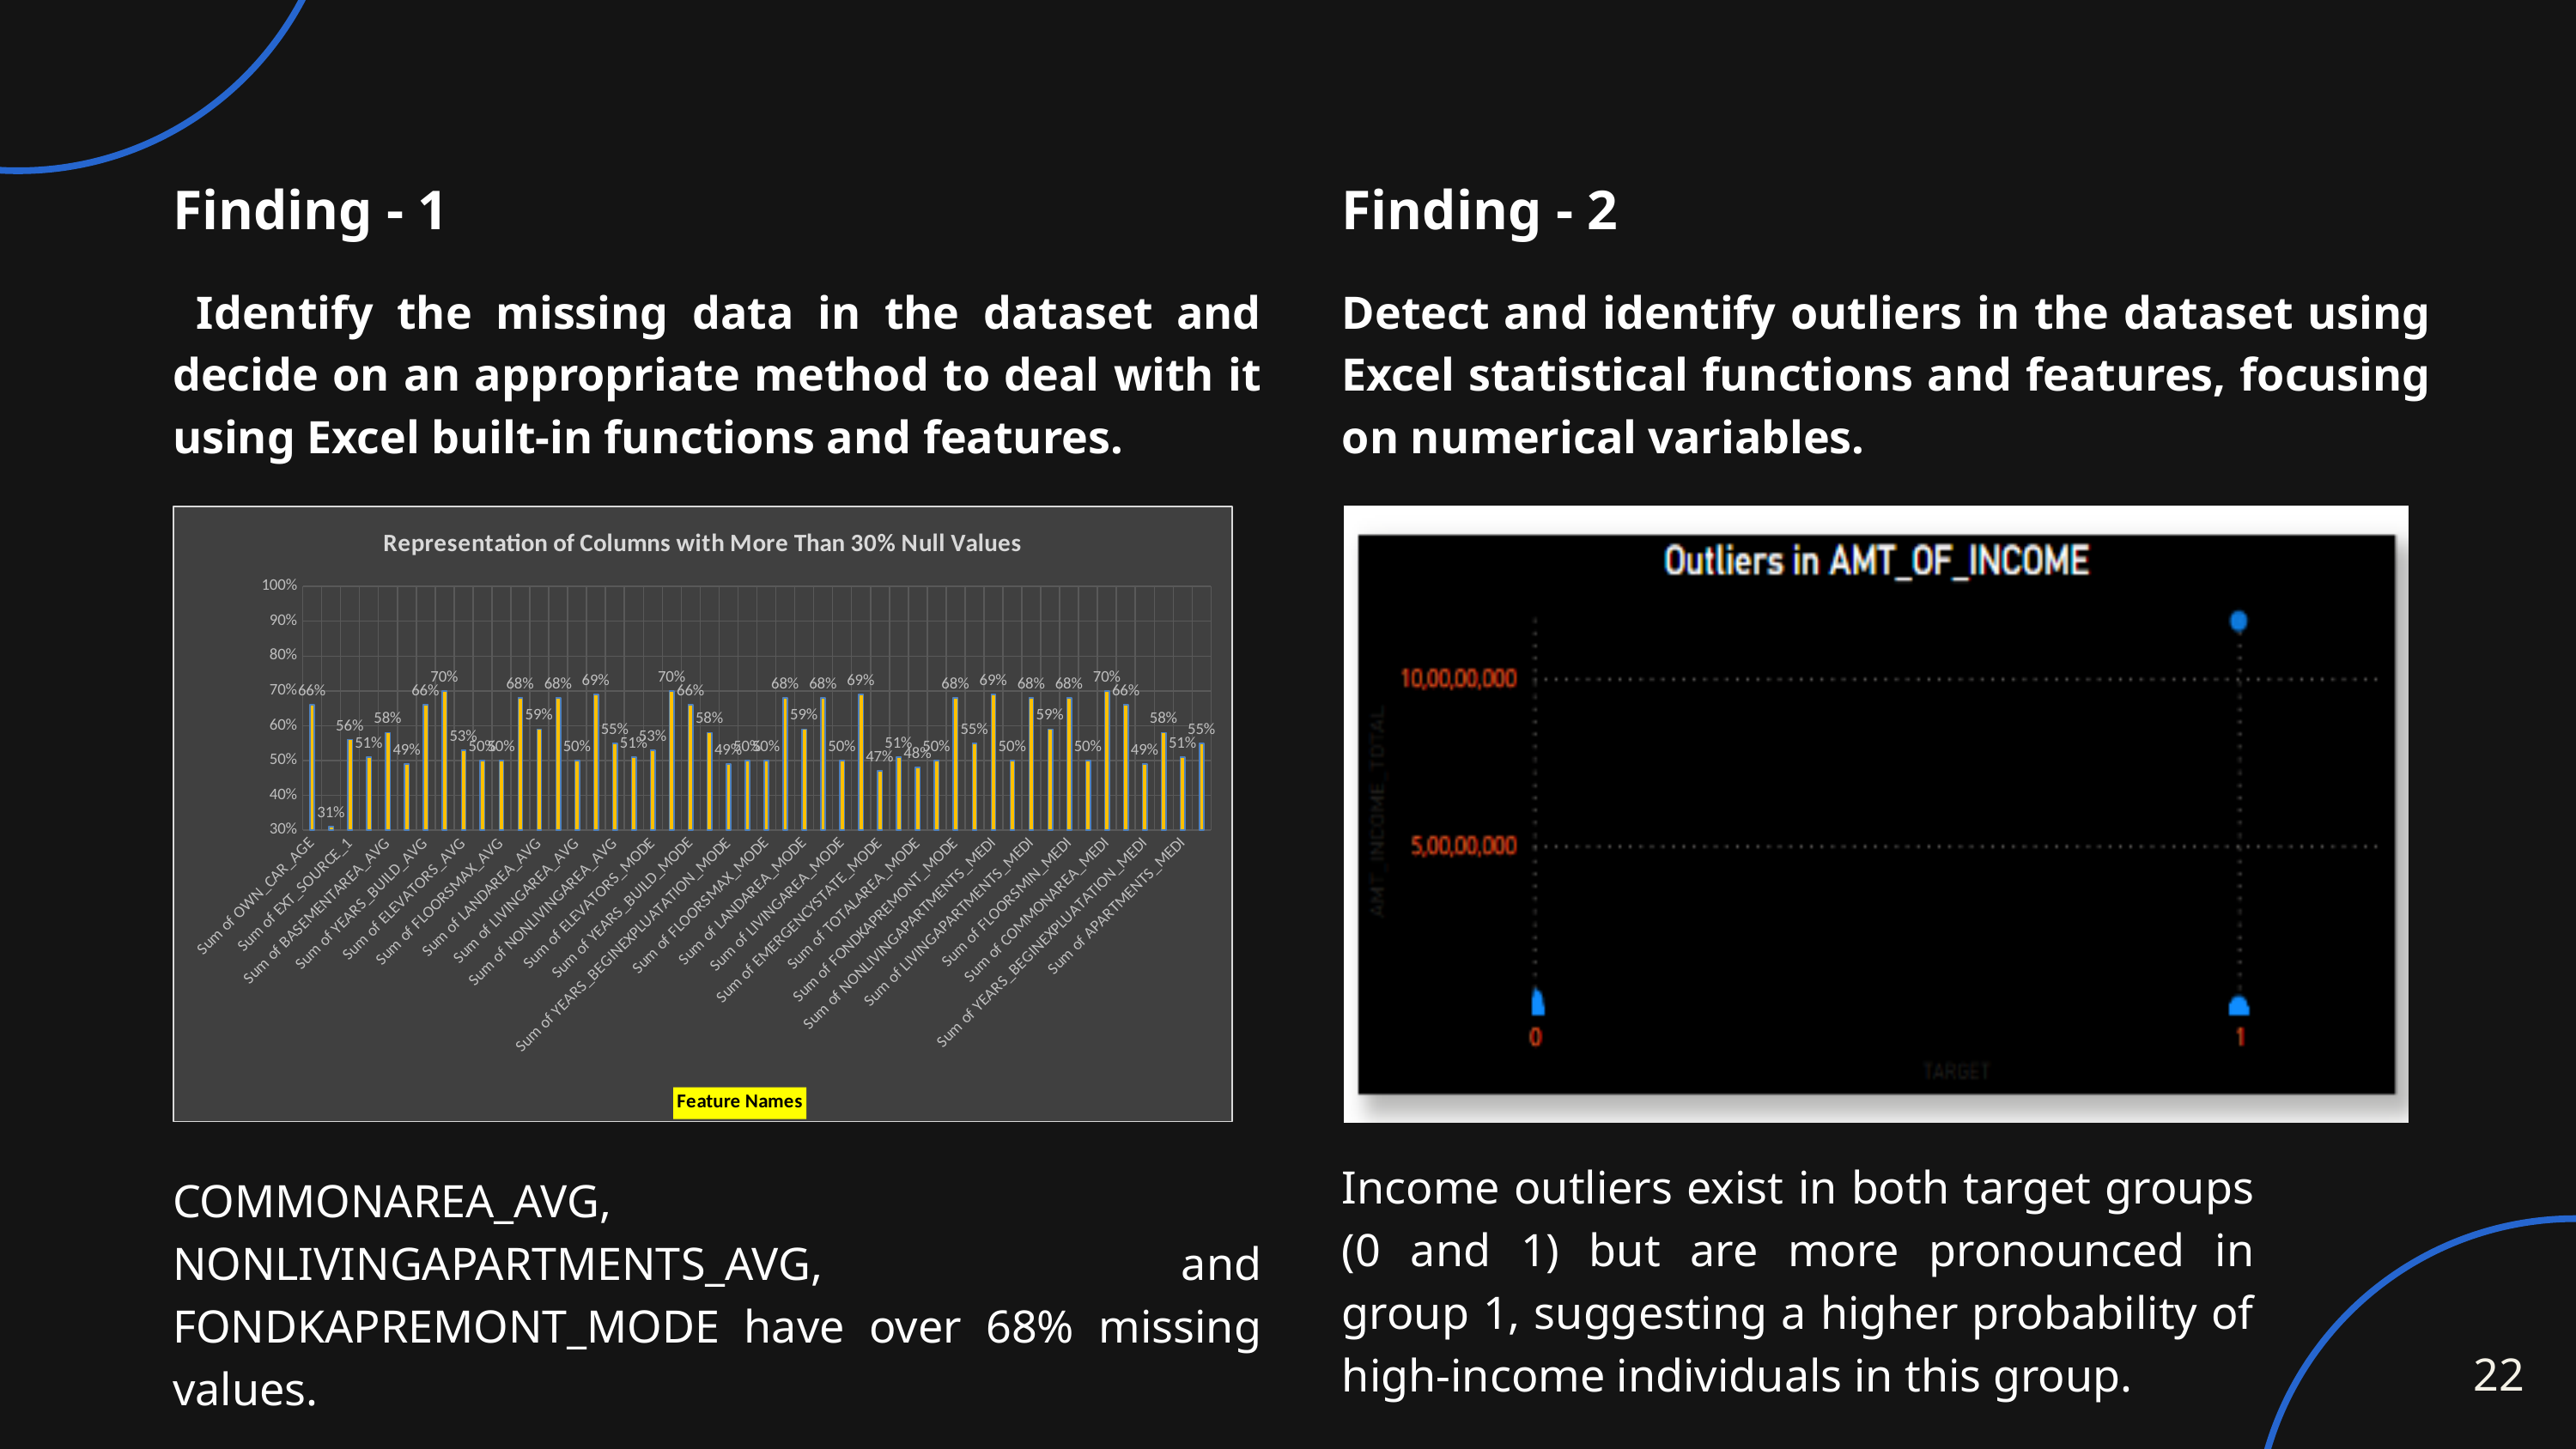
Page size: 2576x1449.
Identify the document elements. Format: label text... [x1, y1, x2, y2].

chart [172, 506, 1234, 1123]
text_box Detect and identify outliers in the dataset using Excel statistical functions and features, focusing on numerical variables. [1341, 275, 2432, 464]
text_box COMMONAREA_AVG, NONLIVINGAPARTMENTS_AVG, and FONDKAPREMONT_MODE have over 68% missing values. [173, 1164, 1262, 1449]
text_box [0, 0, 340, 172]
text_box Income outliers exist in both target groups (0 and 1) but are more pronounced in group 1, suggesting a higher probability of high-income individuals in this group. [1341, 1150, 2255, 1449]
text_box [2254, 1218, 2576, 1449]
picture [1344, 506, 2409, 1123]
text_box Identify the missing data in the dataset and decide on an appropriate method to deal with it using Excel built-in functions and features. [173, 275, 1262, 464]
text_box Finding - 1 [173, 165, 1172, 240]
text_box Finding - 2 [1341, 165, 2342, 240]
